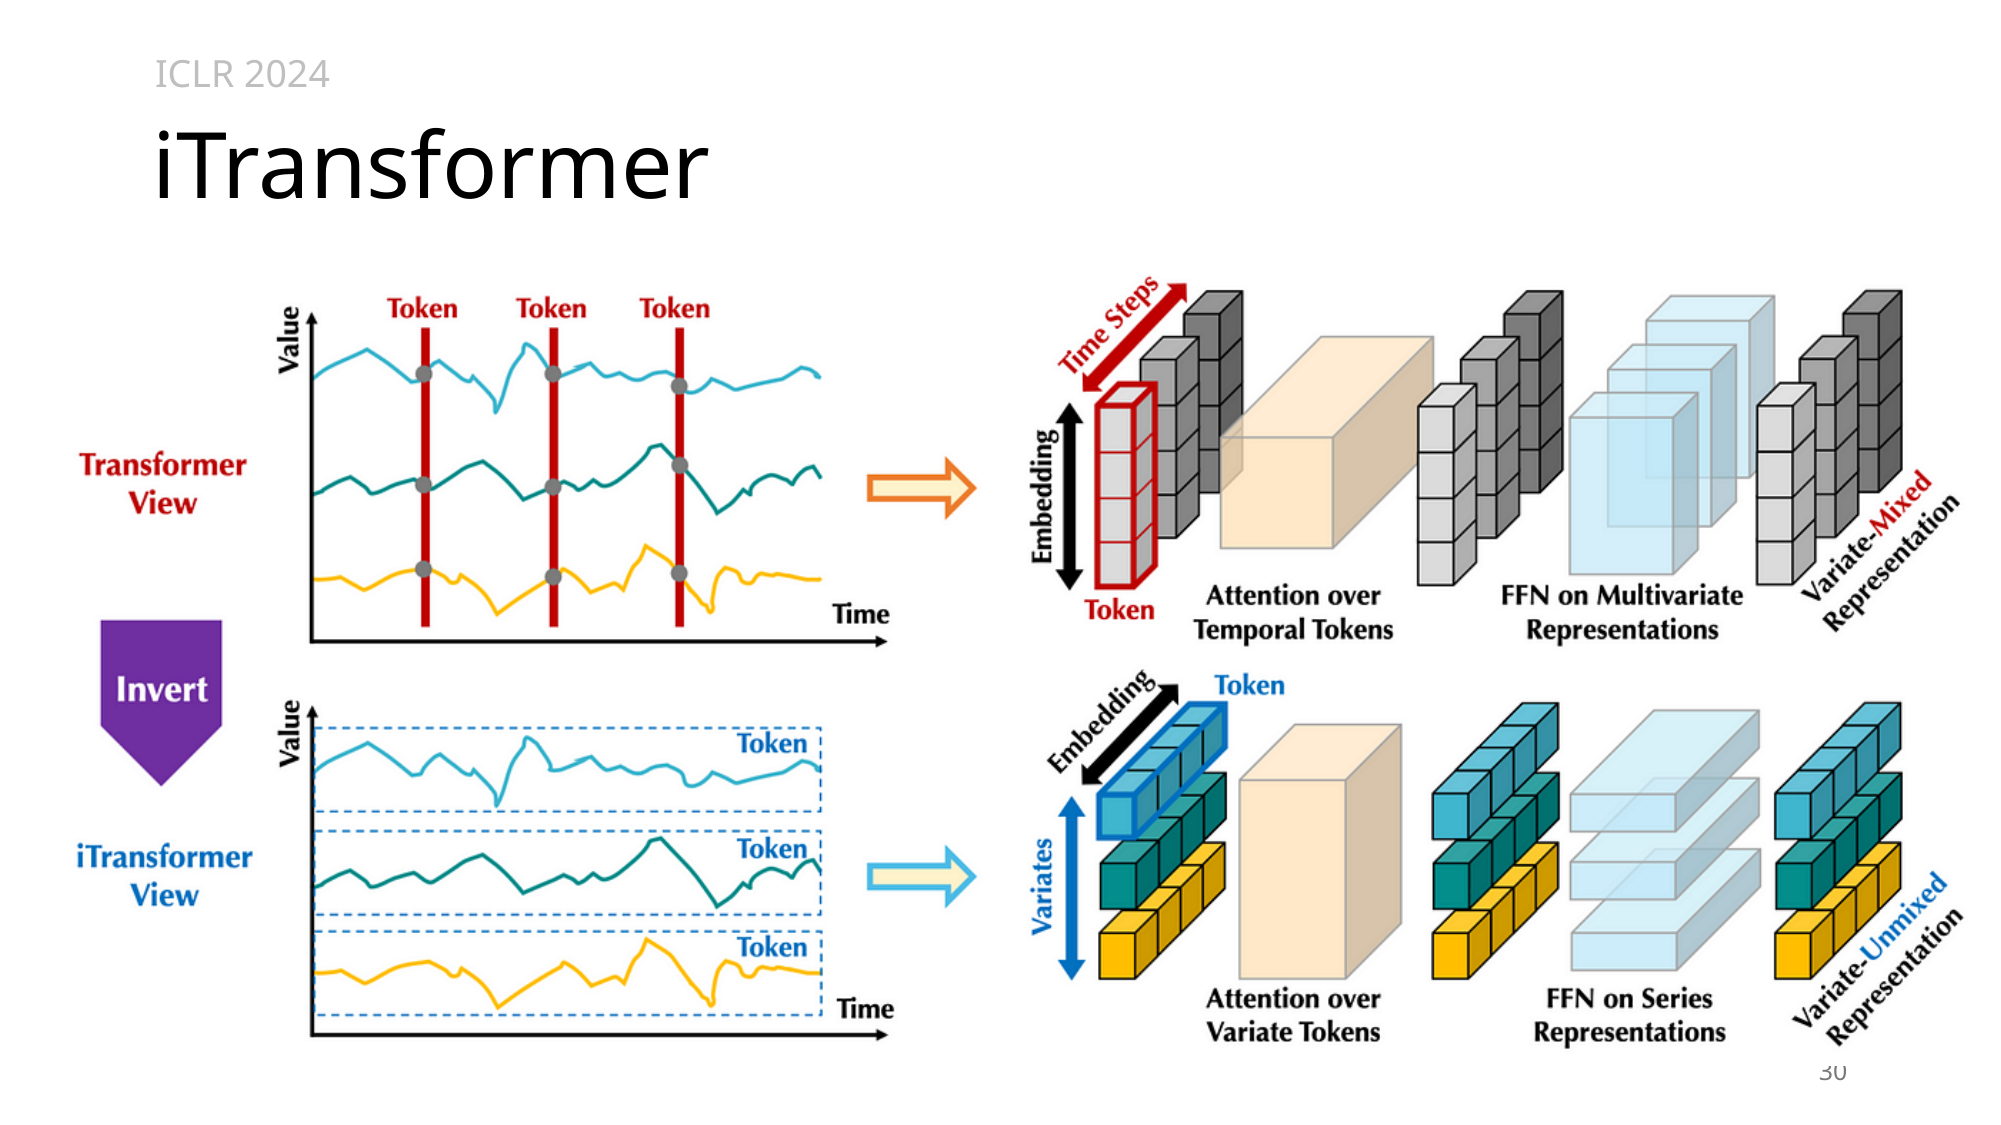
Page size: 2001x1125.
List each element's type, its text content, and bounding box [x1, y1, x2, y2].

title iTransformer [137, 59, 1863, 243]
text_box ICLR 2024 [140, 42, 345, 103]
slide_number 30 [1412, 1066, 1863, 1103]
picture [0, 243, 2000, 1066]
